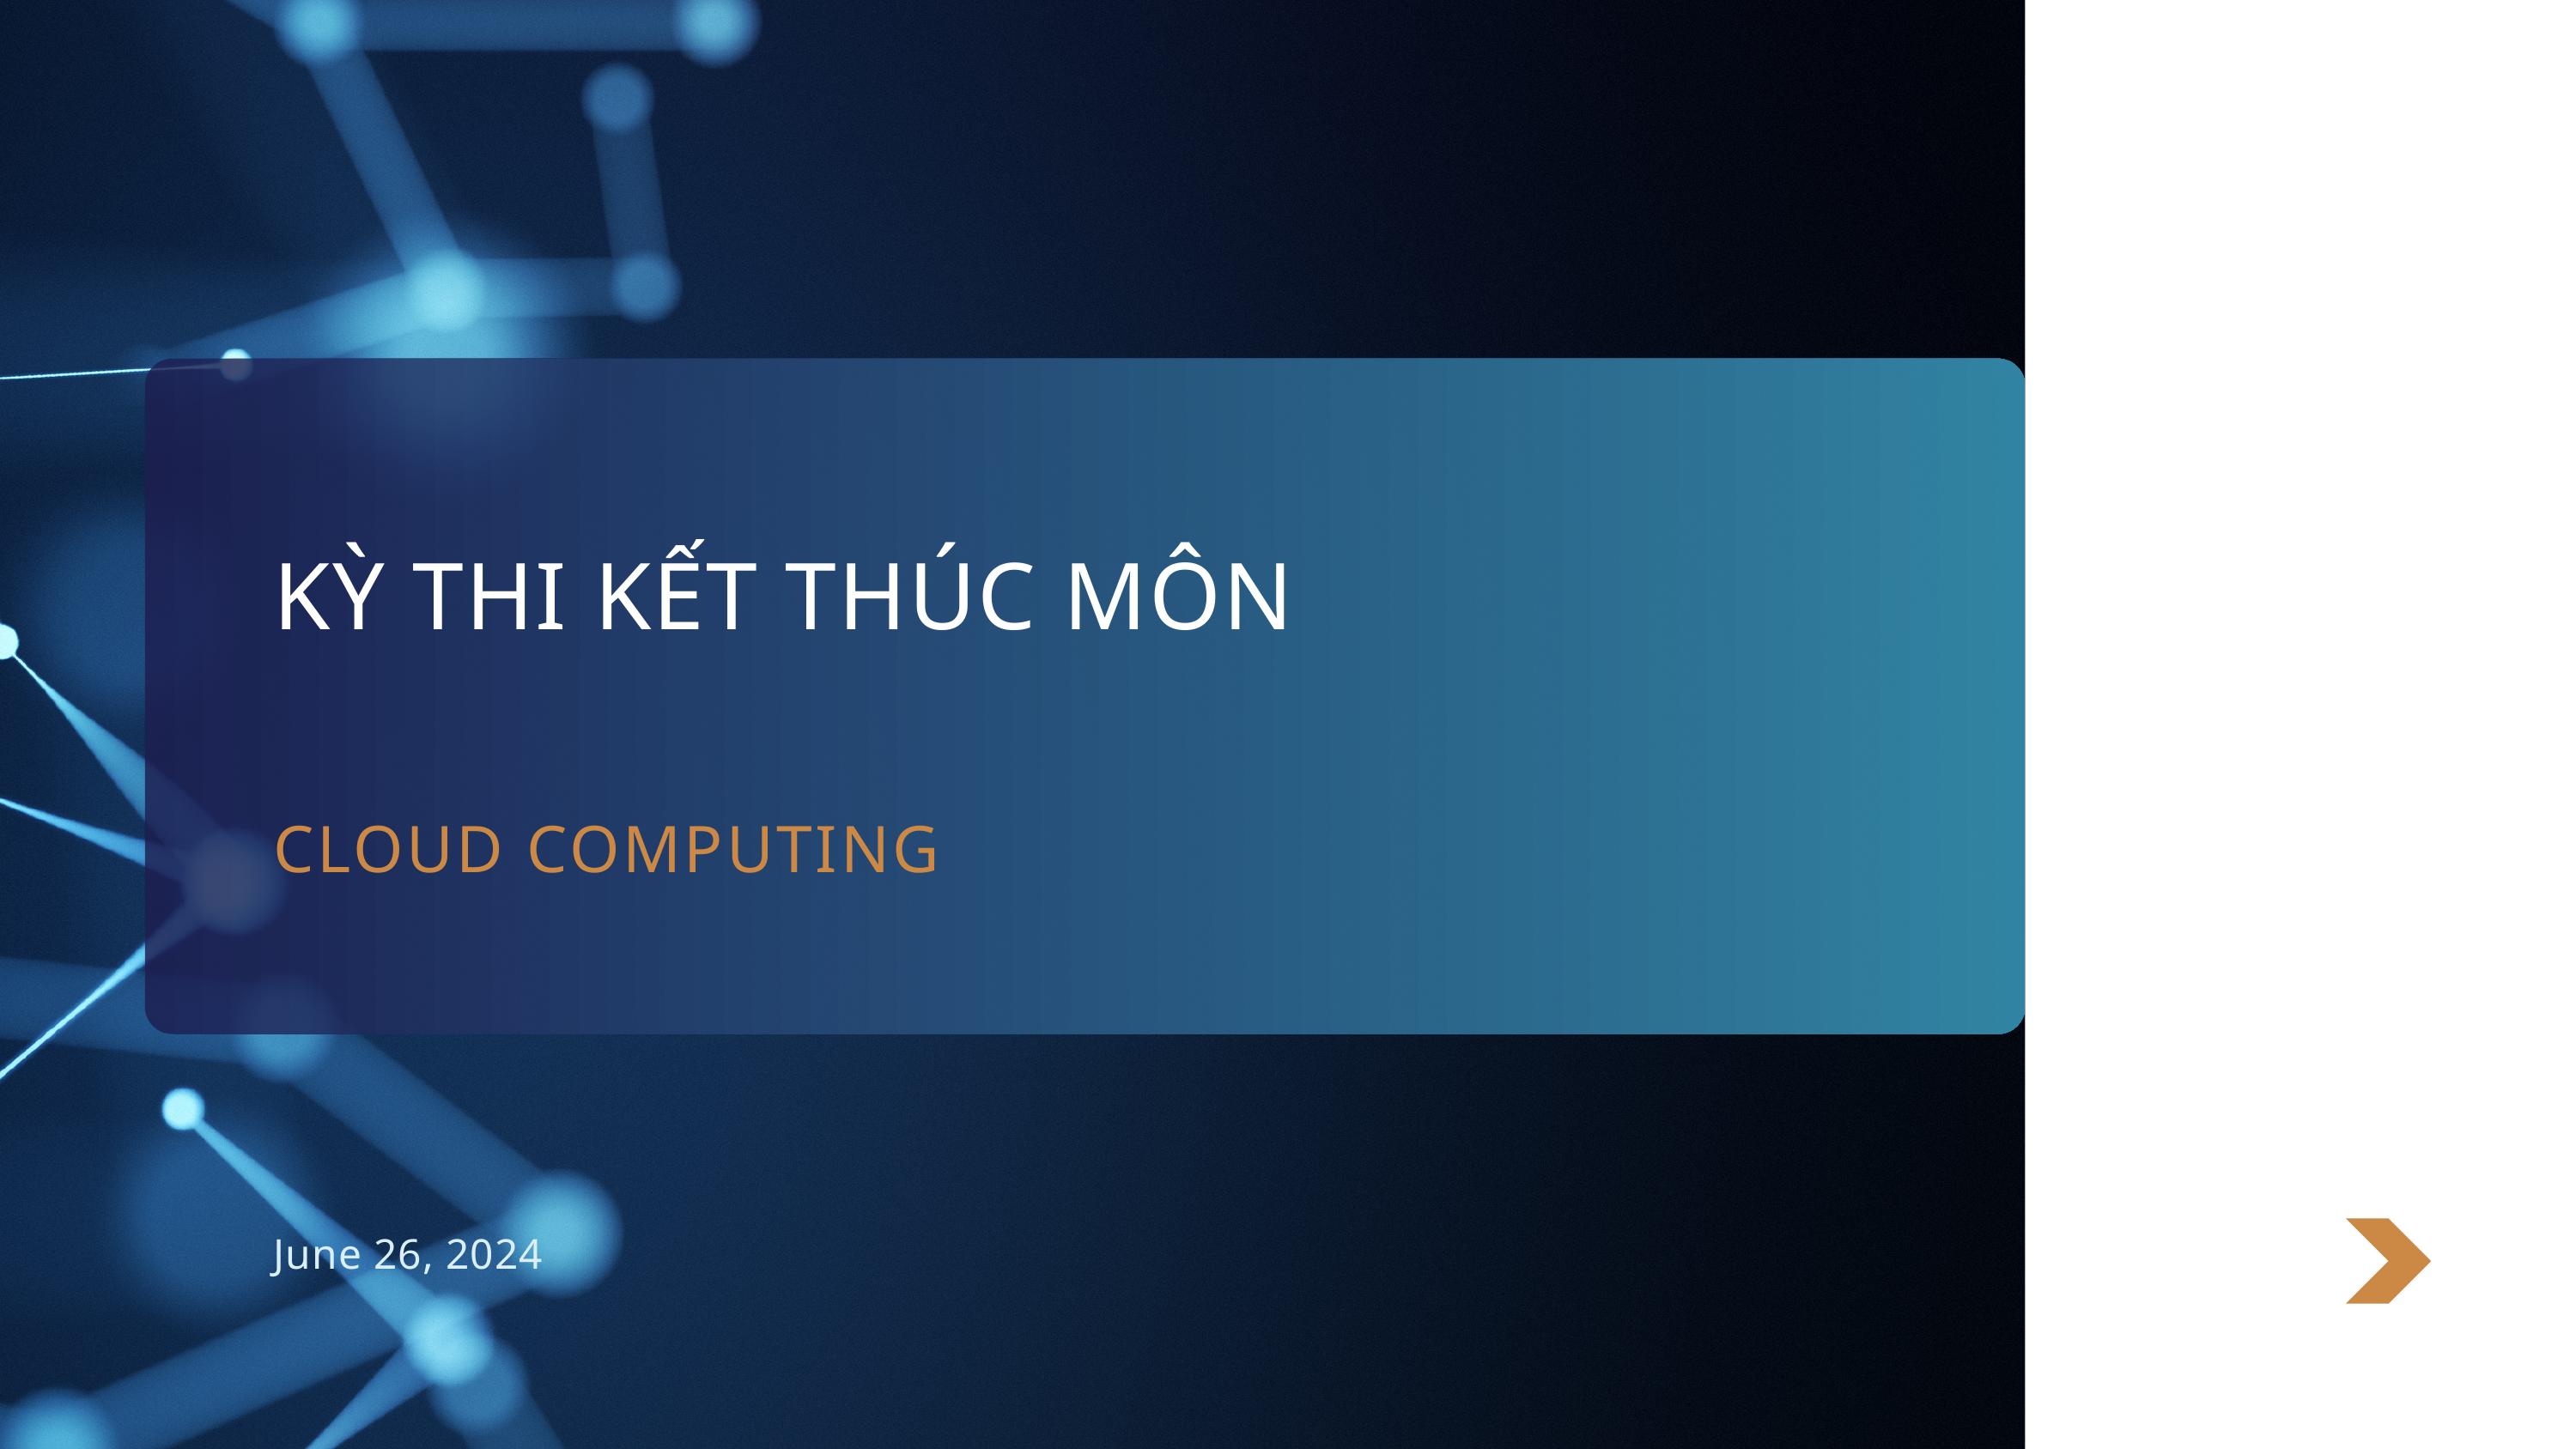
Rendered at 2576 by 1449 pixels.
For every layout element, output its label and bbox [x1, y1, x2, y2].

text_box [0, 0, 2026, 1449]
text_box [2175, 1218, 2432, 1304]
text_box [144, 358, 2026, 1034]
